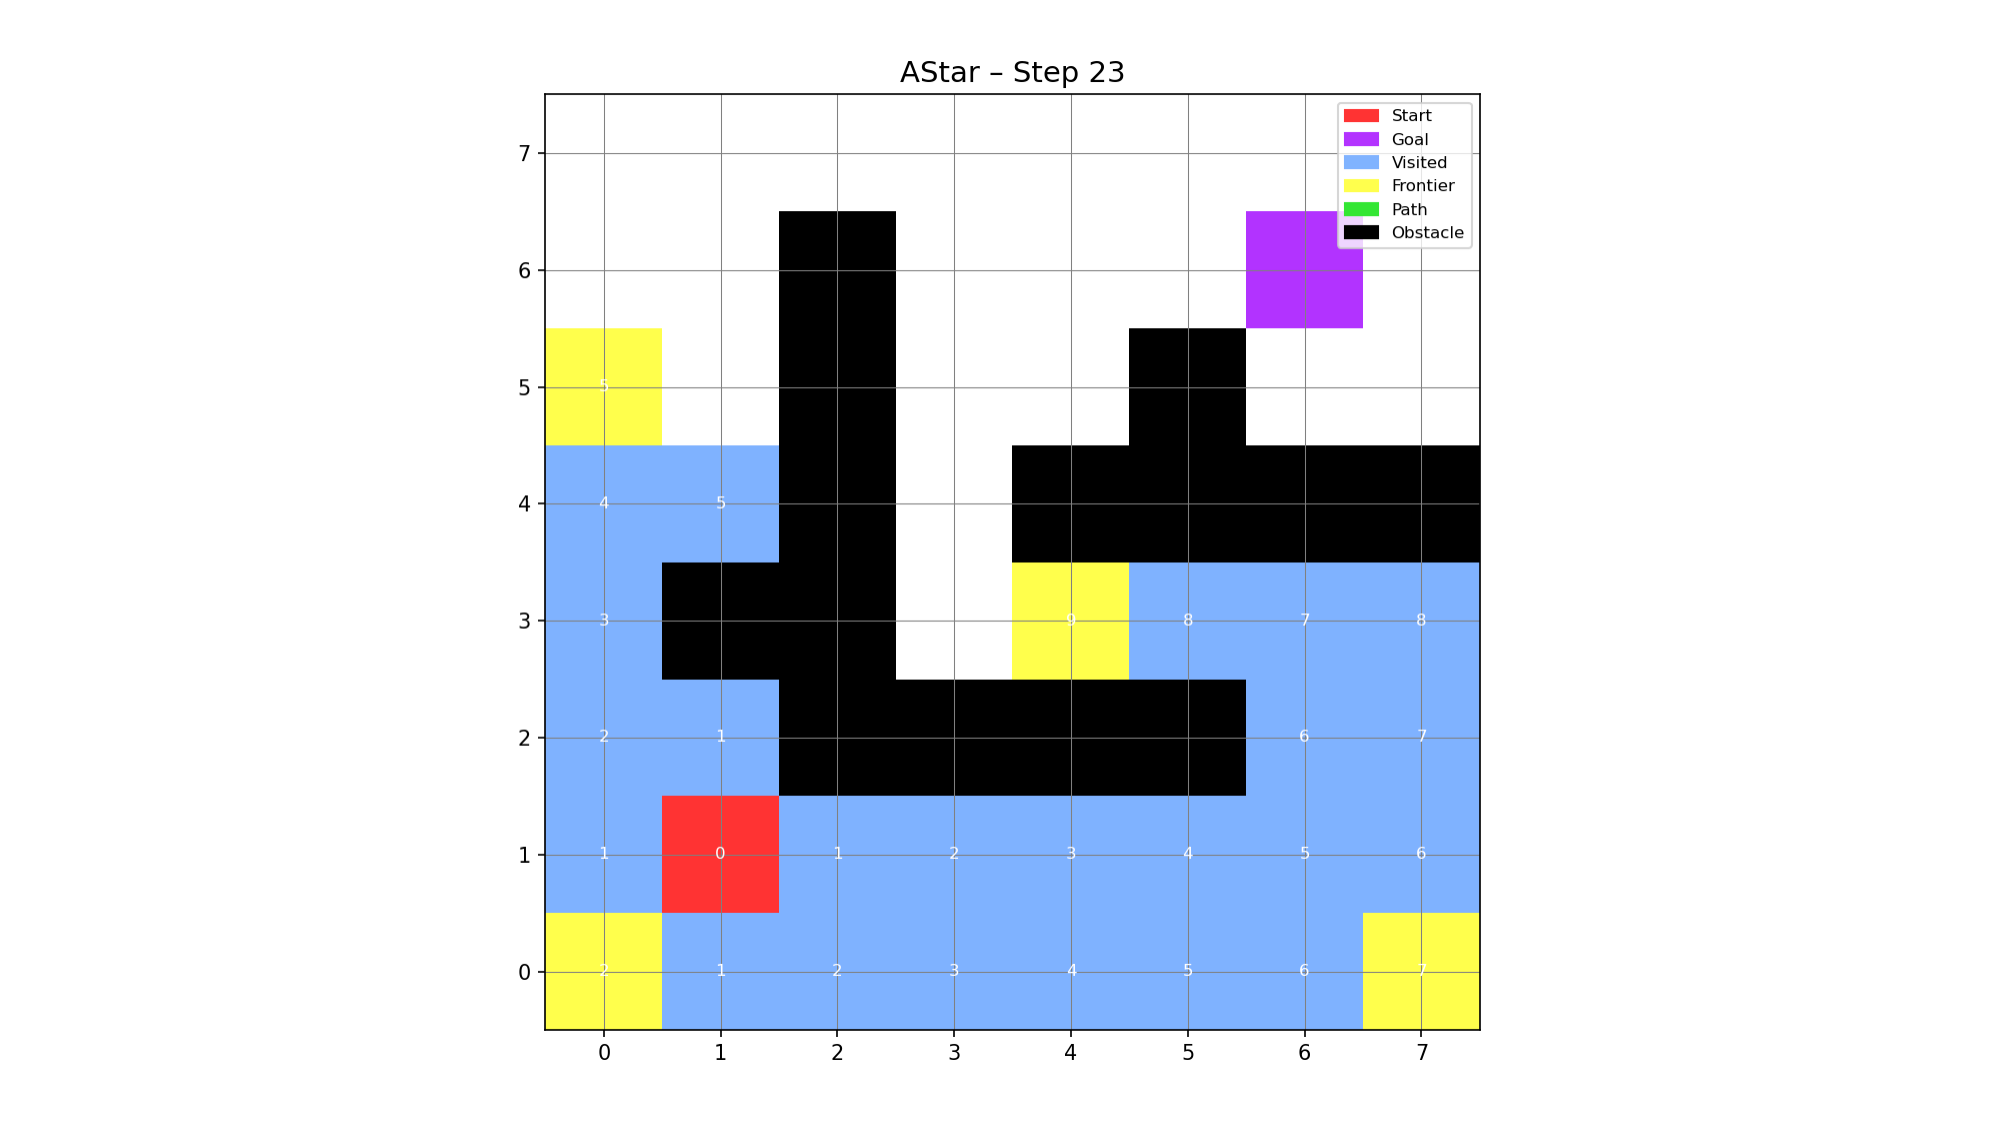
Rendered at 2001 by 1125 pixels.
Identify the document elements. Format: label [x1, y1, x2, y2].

picture [474, 37, 1526, 1088]
